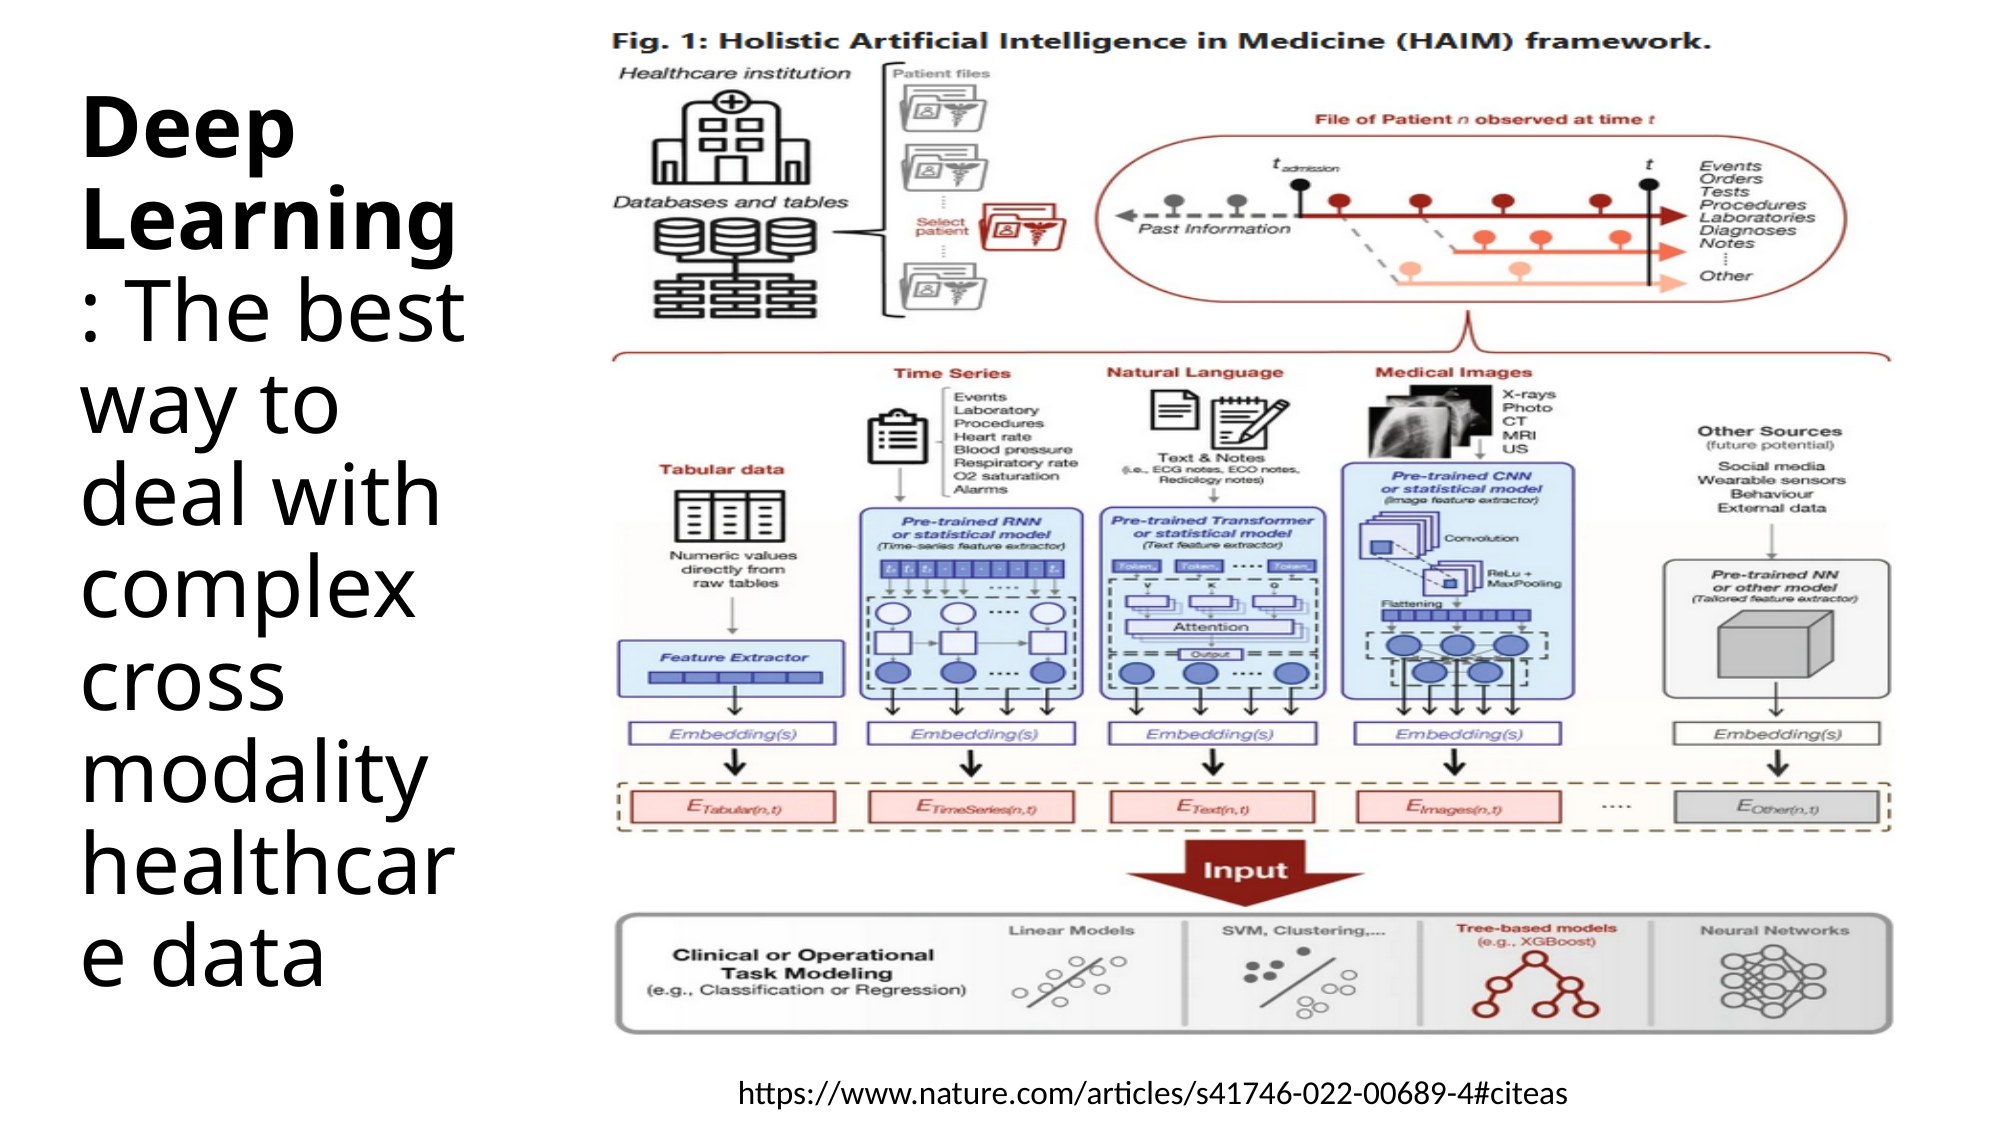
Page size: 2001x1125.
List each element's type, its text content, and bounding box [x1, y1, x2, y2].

text_box https://www.nature.com/articles/s41746-022-00689-4#citeas [723, 1064, 1786, 1119]
title Deep Learning: The best way to deal with complex cross modality healthcare data [64, 59, 483, 1029]
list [573, 26, 1936, 1043]
